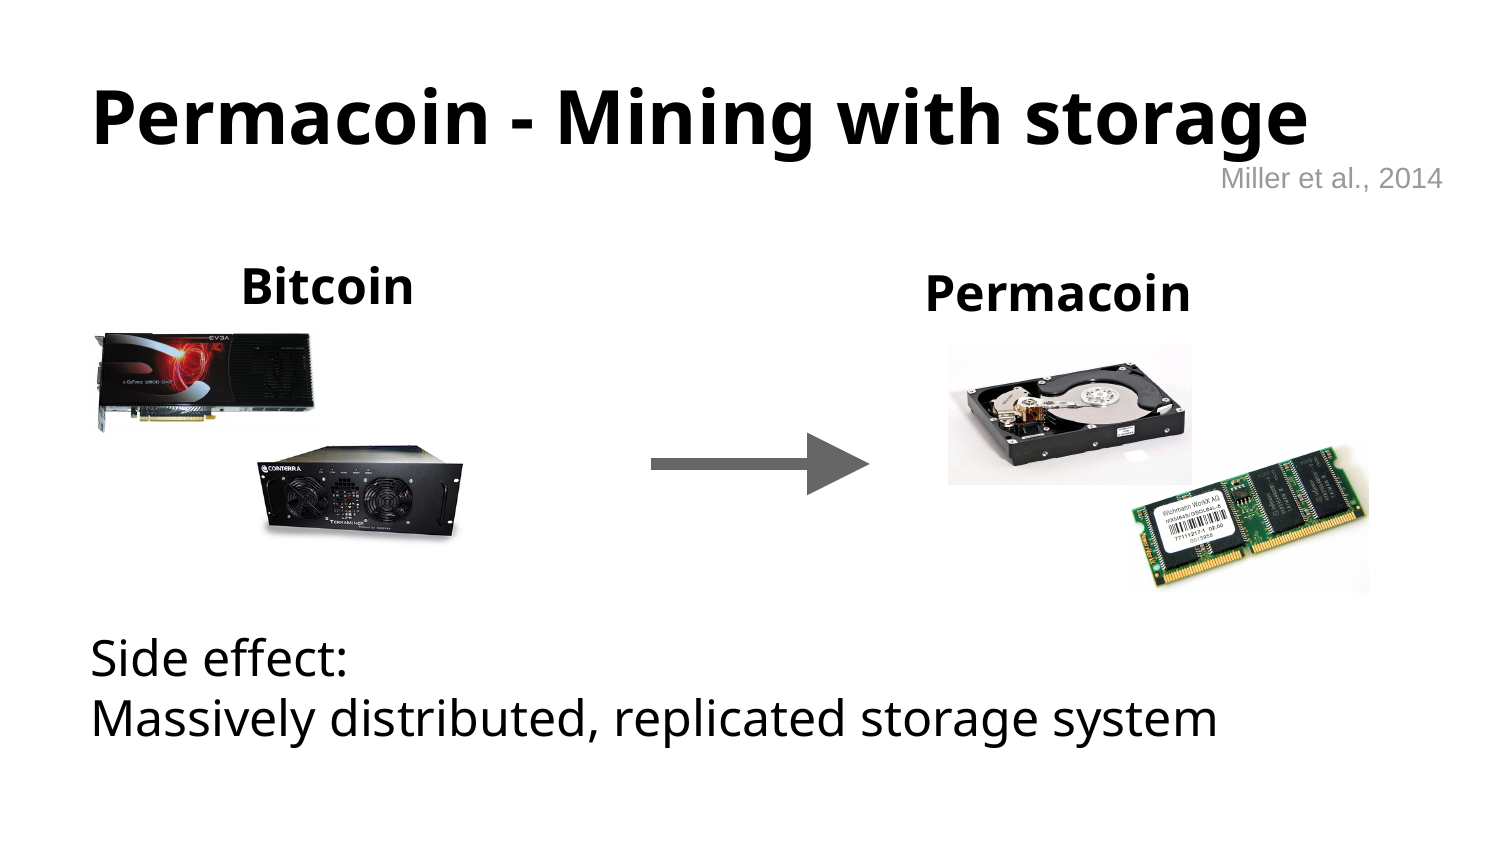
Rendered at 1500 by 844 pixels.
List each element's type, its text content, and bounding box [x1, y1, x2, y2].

title Permacoin - Mining with storage [75, 33, 1425, 175]
picture [948, 343, 1369, 593]
text_box Miller et al., 2014 [1205, 144, 1489, 220]
title Permacoin [909, 196, 1338, 337]
picture [87, 326, 485, 556]
text_box Bitcoin [225, 239, 525, 314]
list Side effect: Massively distributed, replicated storage system [75, 611, 1287, 767]
